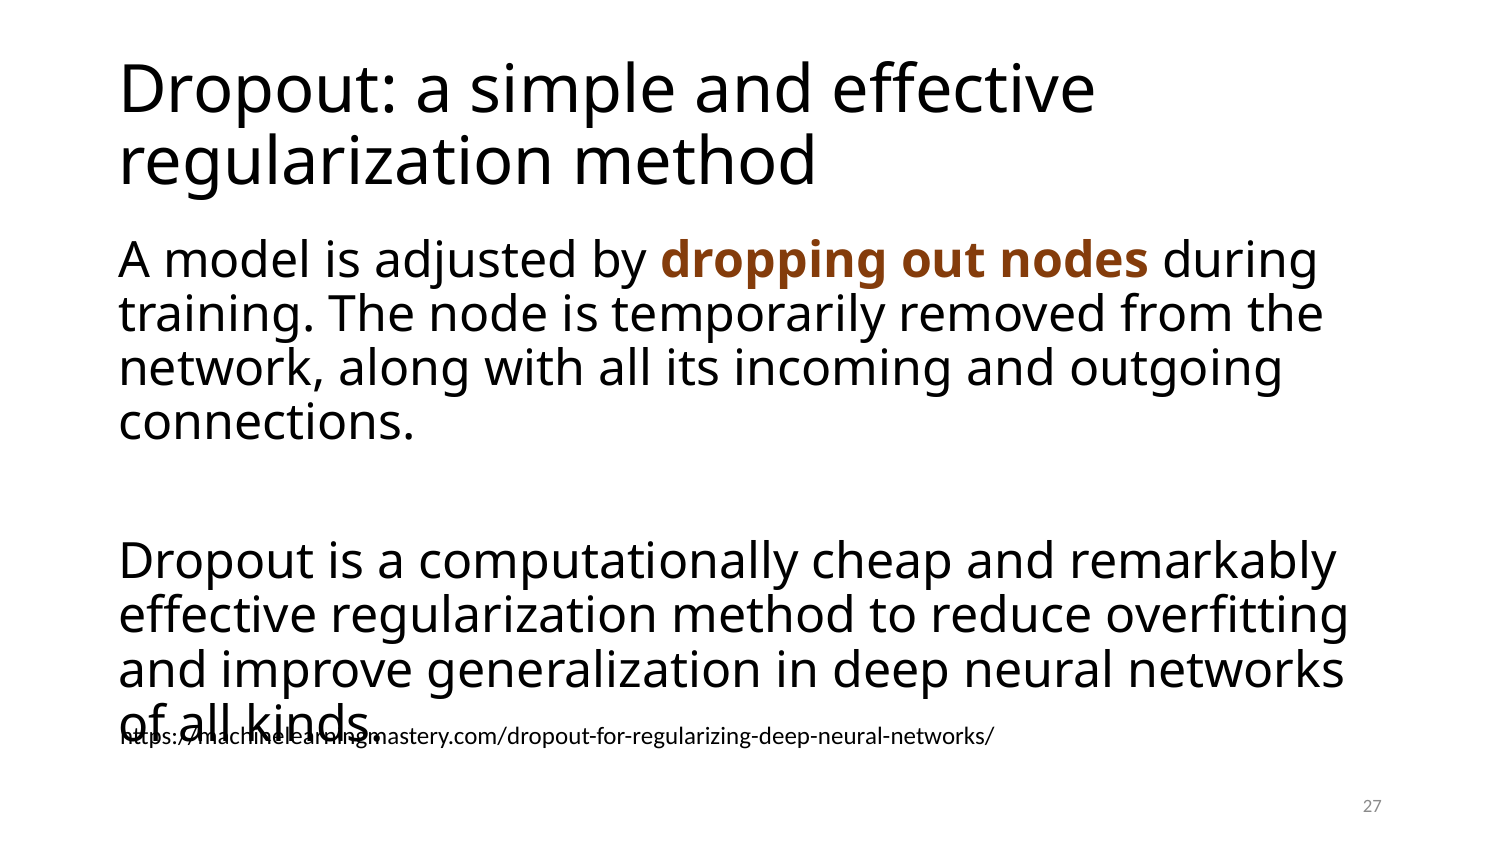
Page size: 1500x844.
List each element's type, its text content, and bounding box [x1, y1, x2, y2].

list A model is adjusted by dropping out nodes during training. The node is temporarily removed from the network, along with all its incoming and outgoing connections. Dropout is a computationally cheap and remarkably effective regularization method to reduce overfitting and improve generalization in deep neural networks of all kinds. [103, 227, 1397, 684]
text_box https://machinelearningmastery.com/dropout-for-regularizing-deep-neural-networks/ [105, 712, 1012, 758]
title Dropout: a simple and effective regularization method [103, 44, 1397, 208]
slide_number 27 [1059, 782, 1397, 827]
